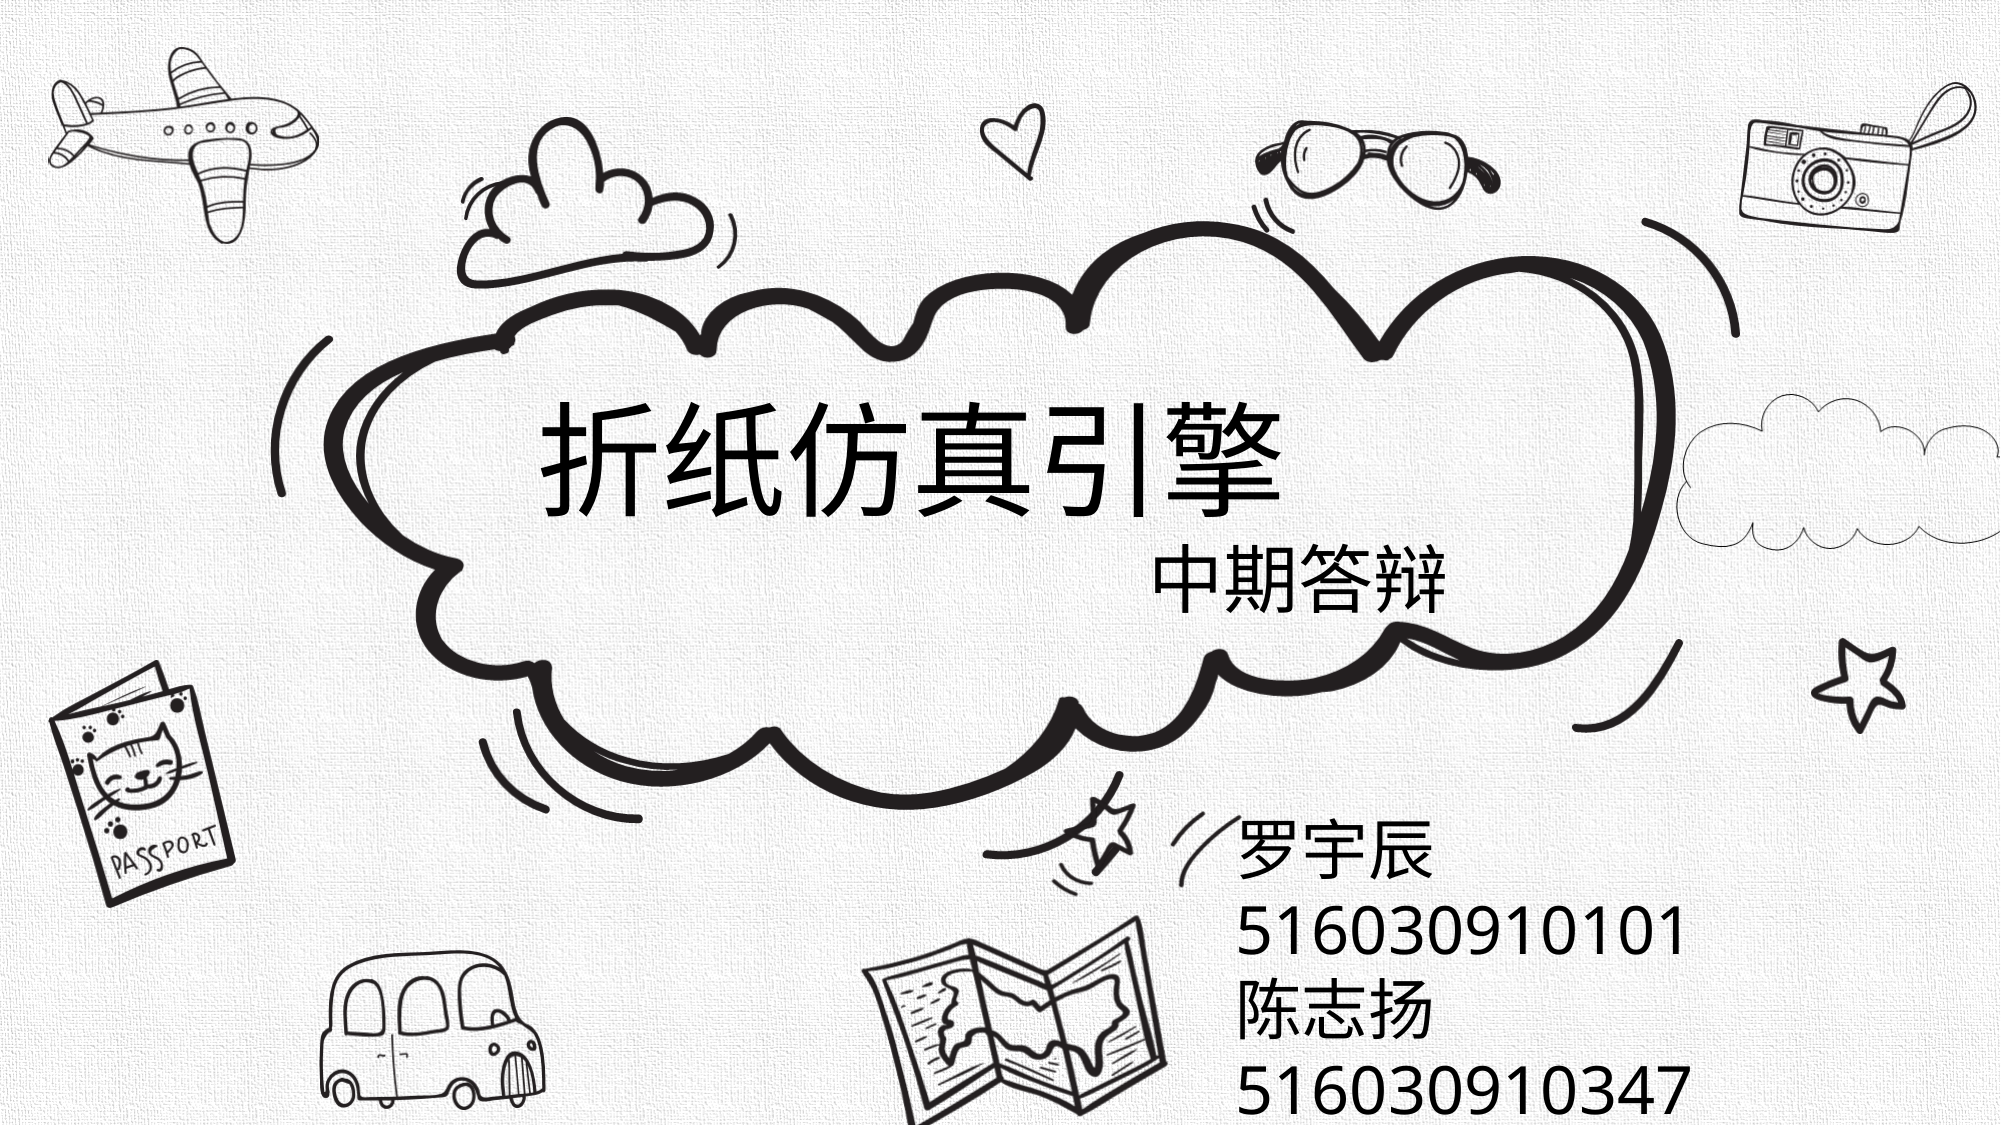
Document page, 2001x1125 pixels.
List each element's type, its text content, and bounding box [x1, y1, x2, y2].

text_box 罗宇辰 516030910101 陈志扬 516030910347 陈 诺 516030910199 [1315, 800, 1934, 1125]
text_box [478, 708, 643, 825]
picture [0, 0, 2001, 1125]
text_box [456, 116, 738, 289]
